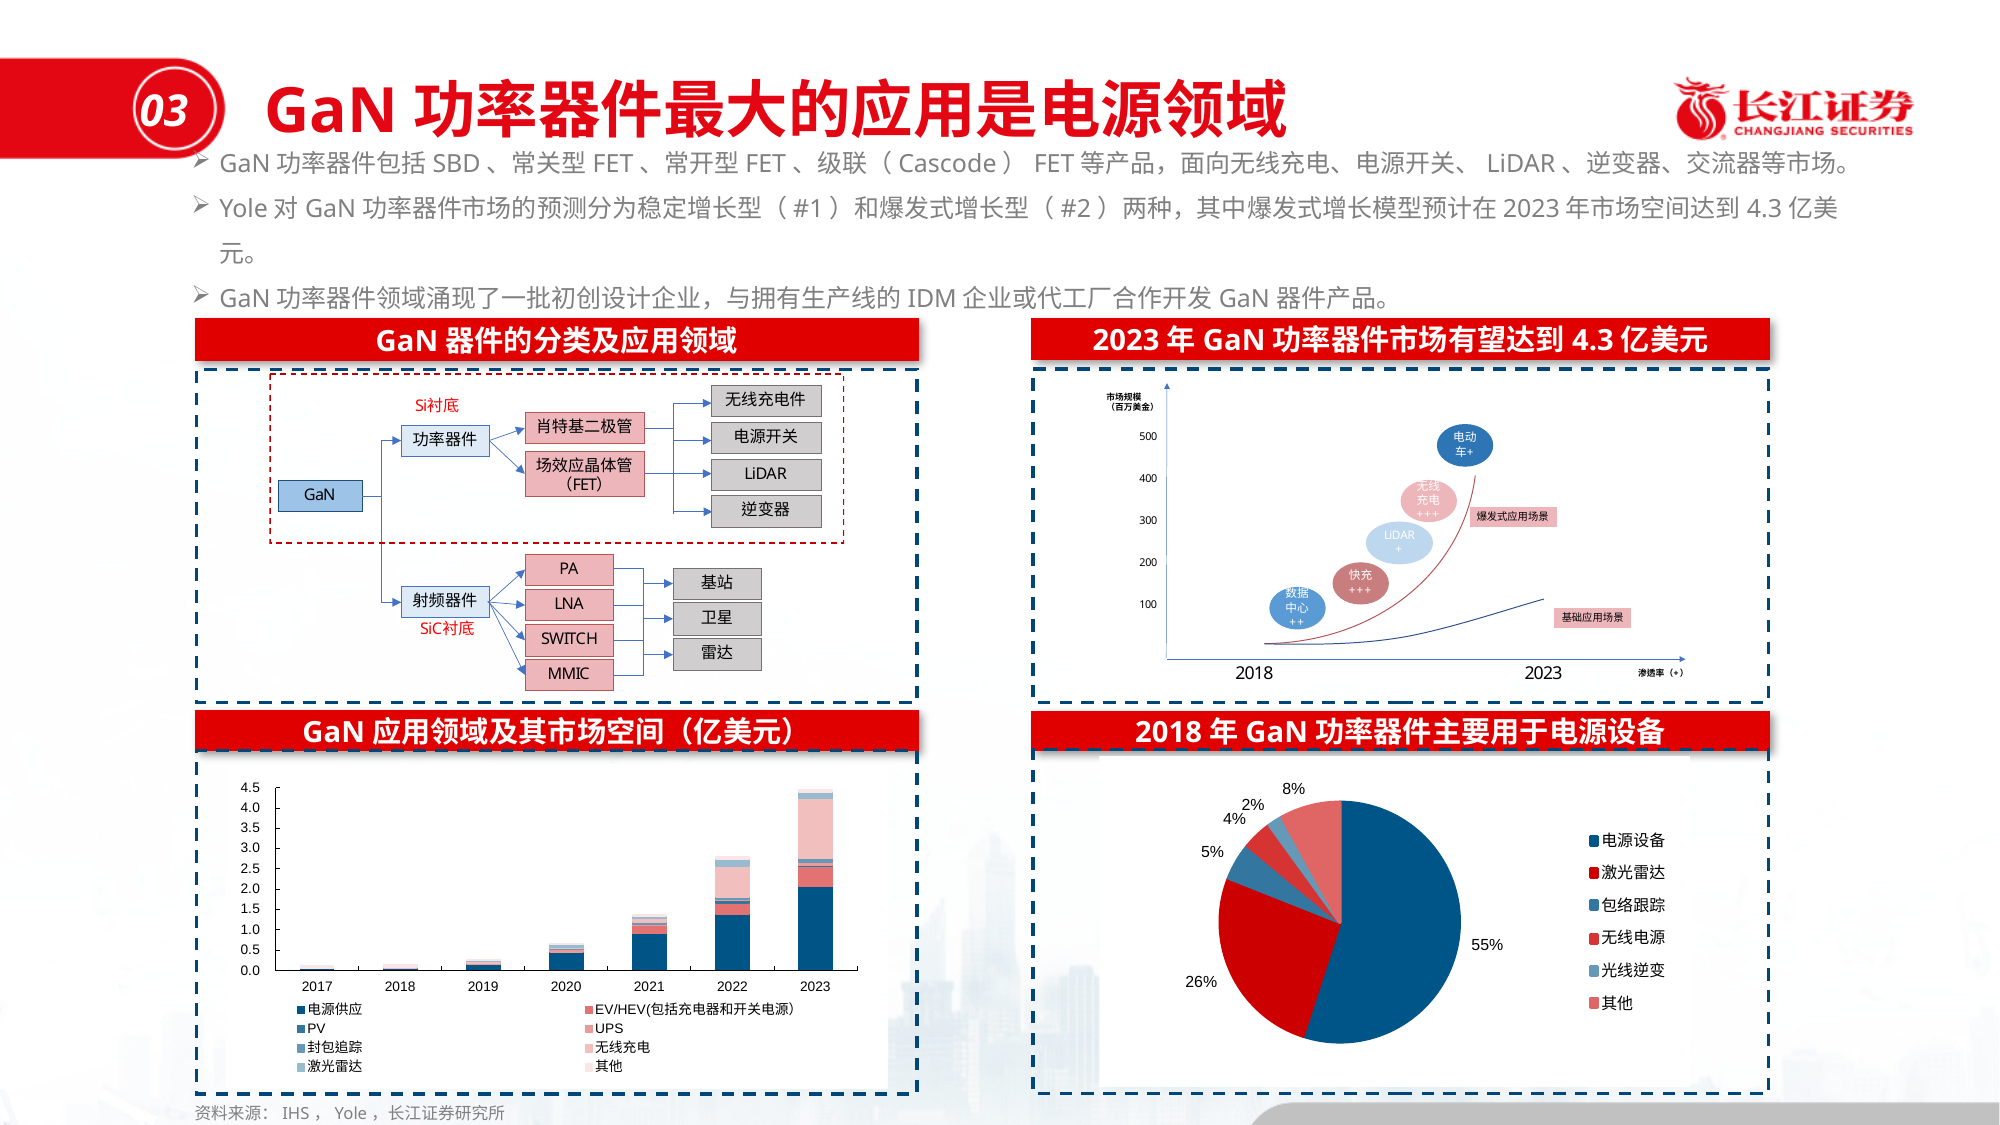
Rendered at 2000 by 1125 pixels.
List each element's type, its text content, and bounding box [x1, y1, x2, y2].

picture [225, 763, 889, 1089]
text_box [1032, 368, 1769, 703]
text_box [195, 750, 918, 1095]
text_box [1032, 749, 1769, 1095]
text_box GaN功率器件最大的应用是电源领域 [249, 62, 1355, 153]
text_box GaN功率器件包括SBD、常关型FET、常开型FET、级联（Cascode）FET等产品，面向无线充电、电源开关、LiDAR、逆变器、交流器等市场。 Yole对GaN功率器件市场的预测分为稳定增长型（#1）和爆发式增长型（#2）两种，其中爆发式增长模型预计在2023年市场空间达到4.3亿美元。 GaN功率器件领域涌现了一批初创设计企业，与拥有生产线的IDM企业或代工厂合作开发GaN器件产品。 [175, 156, 1866, 289]
text_box GaN应用领域及其市场空间（亿美元） [195, 710, 918, 751]
text_box GaN器件的分类及应用领域 [195, 319, 918, 360]
text_box 2018年GaN功率器件主要用于电源设备 [1032, 711, 1769, 749]
text_box 03 [124, 75, 213, 143]
picture [0, 0, 2000, 1125]
text_box 资料来源：IHS，Yole，长江证券研究所 [178, 1095, 522, 1125]
text_box [195, 368, 918, 703]
text_box 2023年GaN功率器件市场有望达到4.3亿美元 [1032, 319, 1769, 359]
